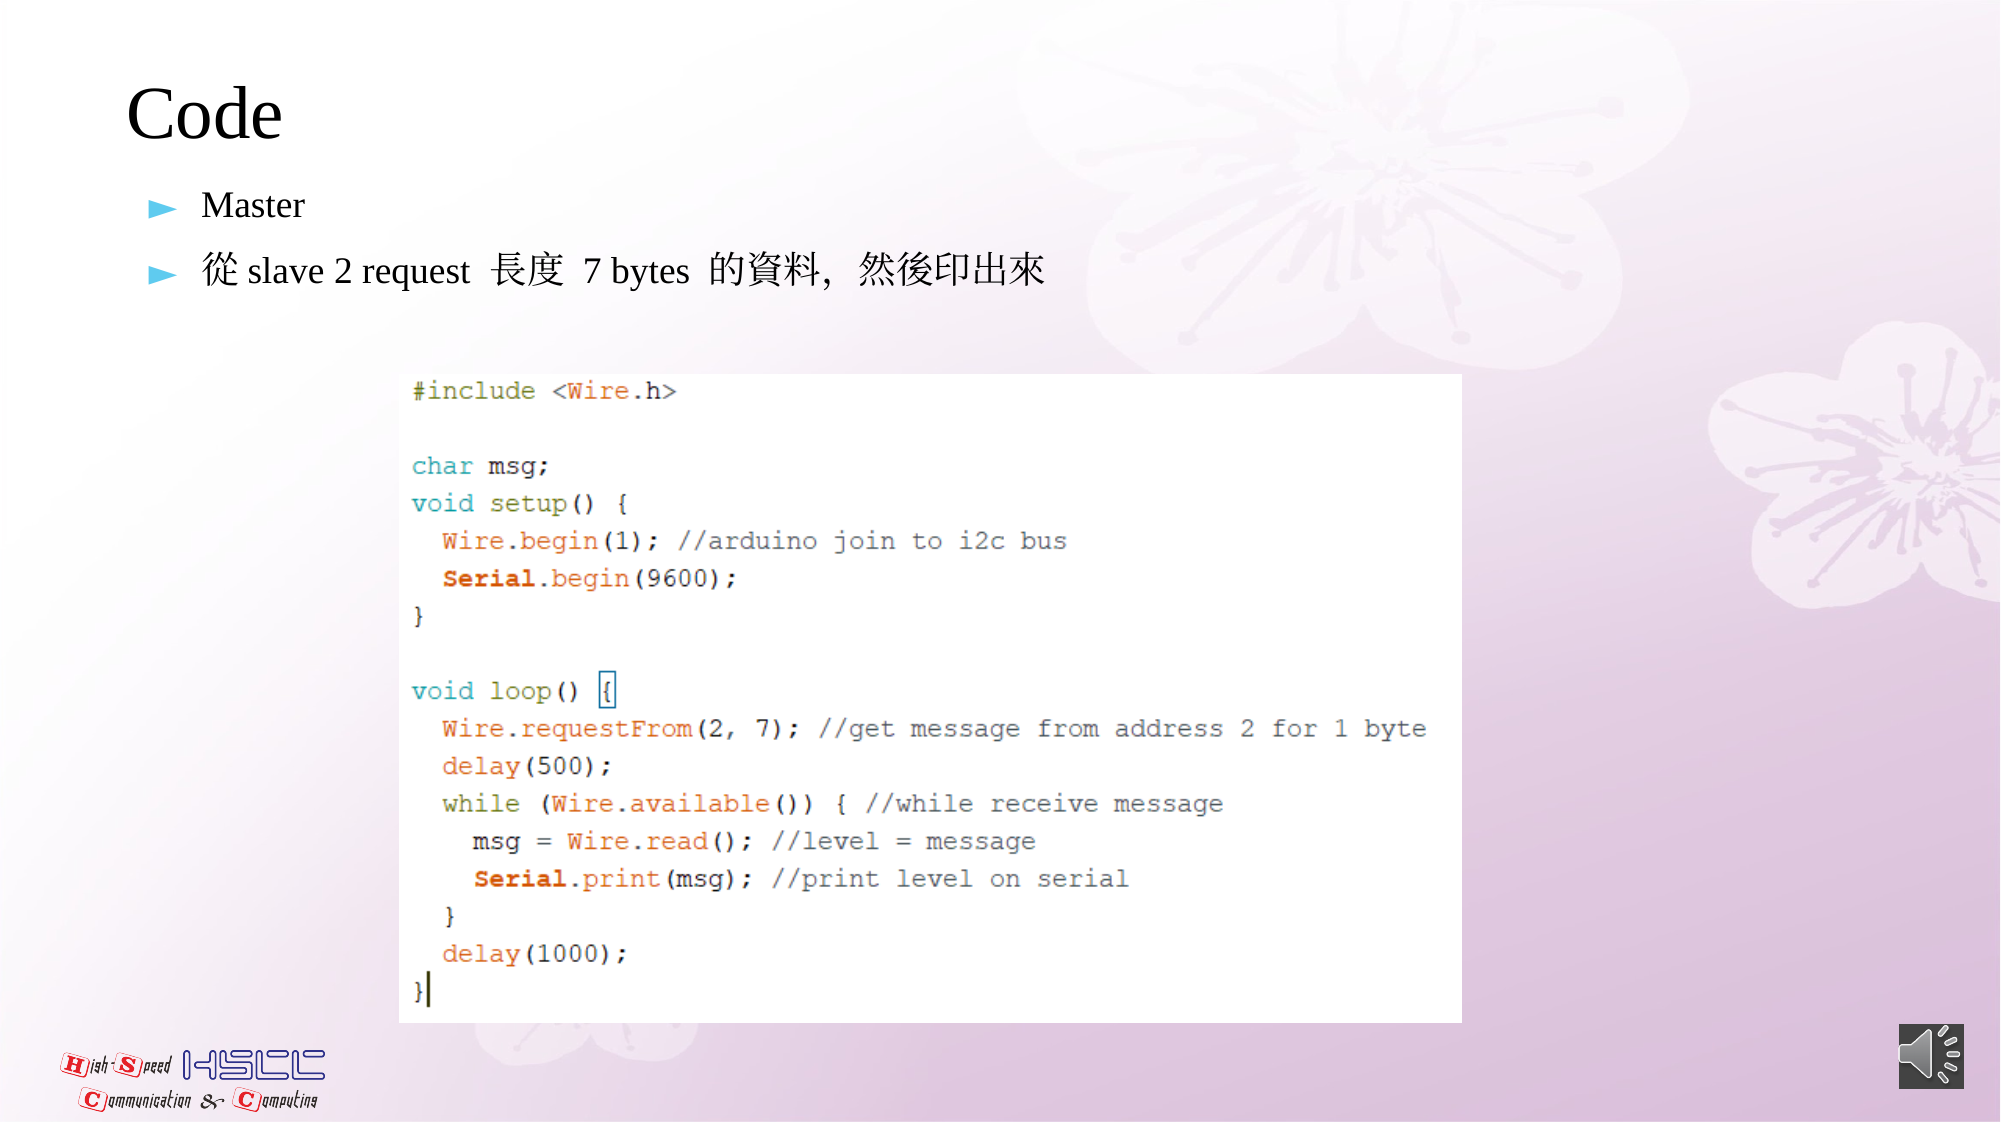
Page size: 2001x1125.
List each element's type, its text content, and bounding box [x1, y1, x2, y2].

list Master 從slave 2 request 長度 7 bytes 的資料，然後印出來 [111, 172, 1522, 992]
picture [0, 1, 2001, 1122]
title Code [111, 55, 1522, 172]
